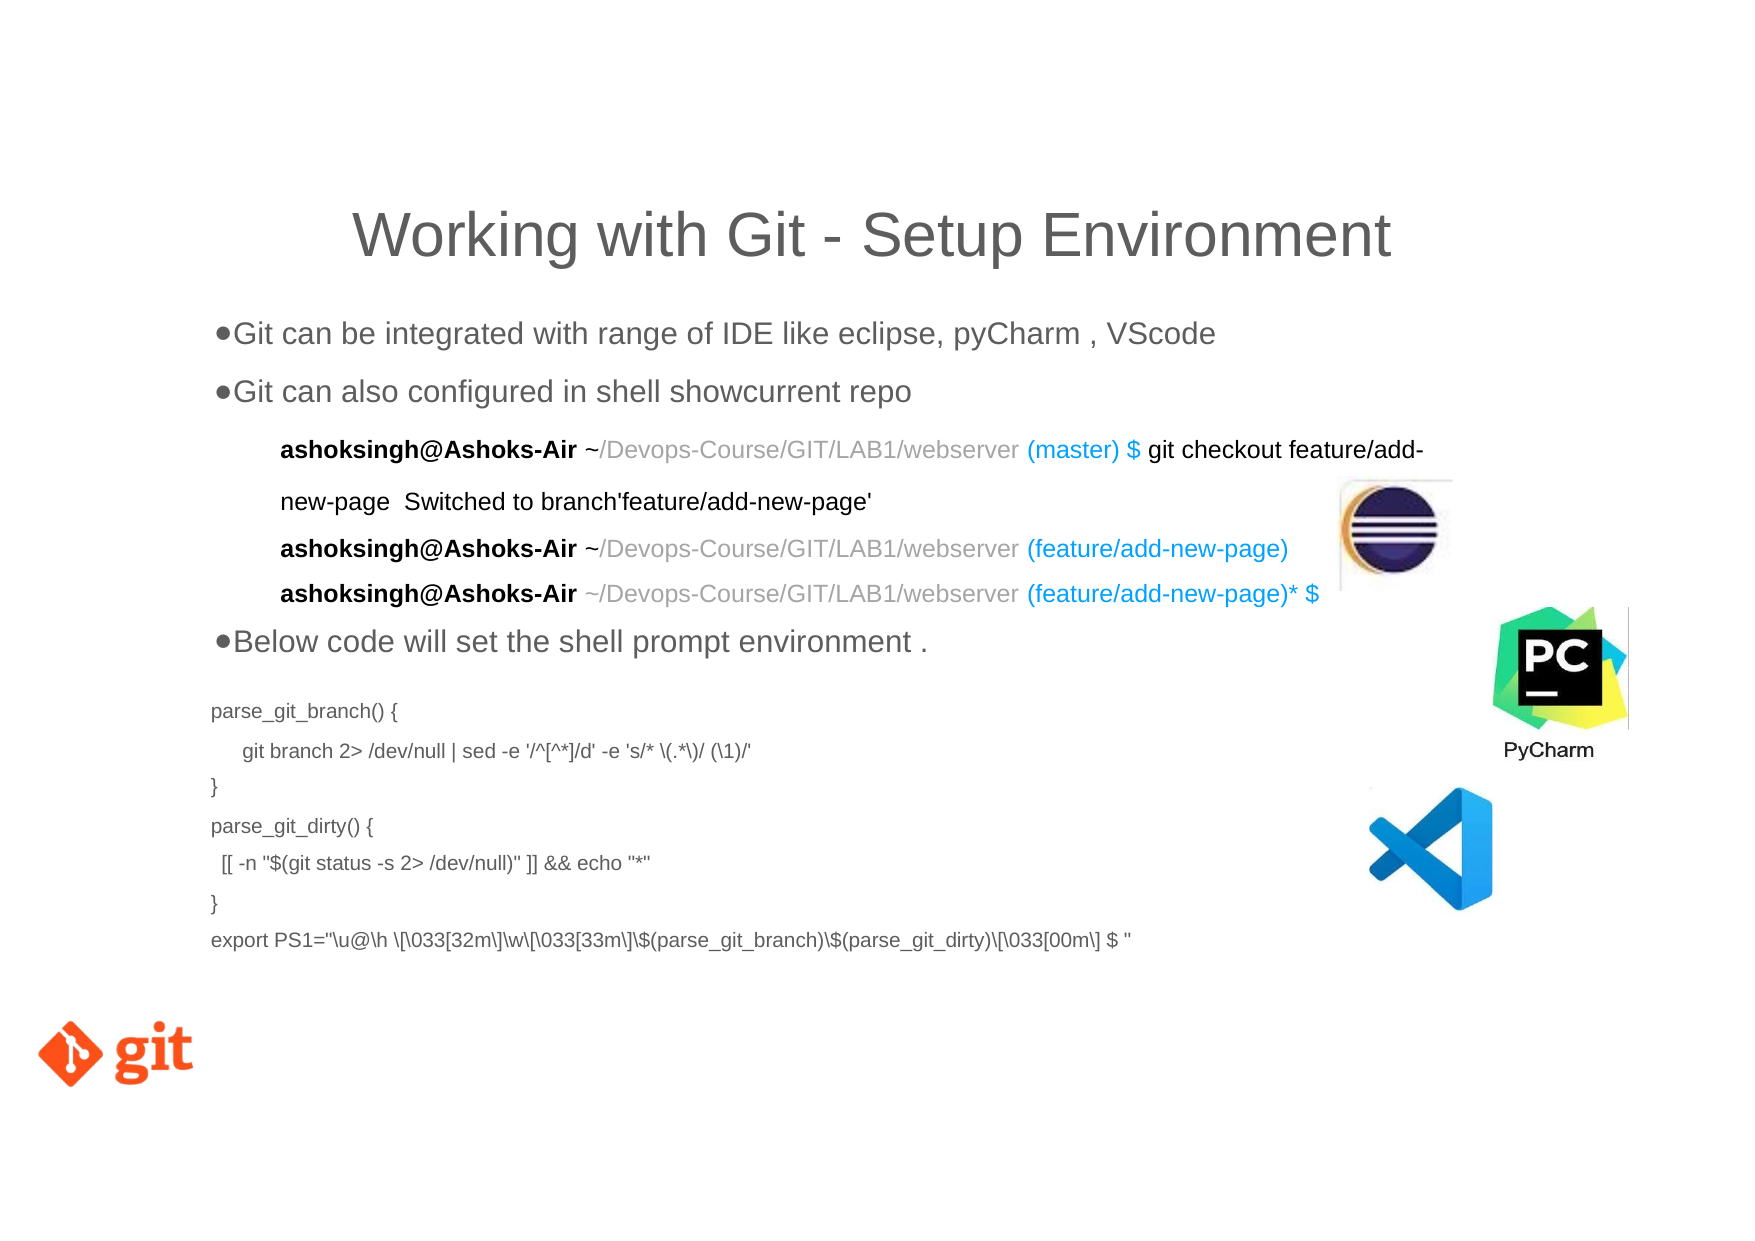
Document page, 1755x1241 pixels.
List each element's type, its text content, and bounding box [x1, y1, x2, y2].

text_box [1492, 607, 1629, 761]
title Working with Git - Setup Environment [350, 192, 1399, 290]
text_box [31, 1008, 202, 1095]
text_box Git can be integrated with range of IDE like eclipse, pyCharm , VScode Git can also conﬁgured in shell showcurrent repo ashoksingh@Ashoks-Air ~/Devops-Course/GIT/LAB1/webserver (master) $ git checkout feature/add-new-page Switched to branch'feature/add-new-page' ashoksingh@Ashoks-Air ~/Devops-Course/GIT/LAB1/webserver (feature/add-new-page) ashoksingh@Ashoks-Air ~/Devops-Course/GIT/LAB1/webserver (feature/add-new-page)* $ Below code will set the shell prompt environment . parse_git_branch() { git branch 2> /dev/null | sed -e '/^[^*]/d' -e 's/* \(.*\)/ (\1)/' } parse_git_dirty() { [[ -n "$(git status -s 2> /dev/null)" ]] && echo "*" } export PS1="\u@\h \[\033[32m\]\w\[\033[33m\]\$(parse_git_branch)\$(parse_git_dirty)\[\033[00m\] $ " [208, 290, 1459, 953]
text_box [1459, 787, 1493, 915]
